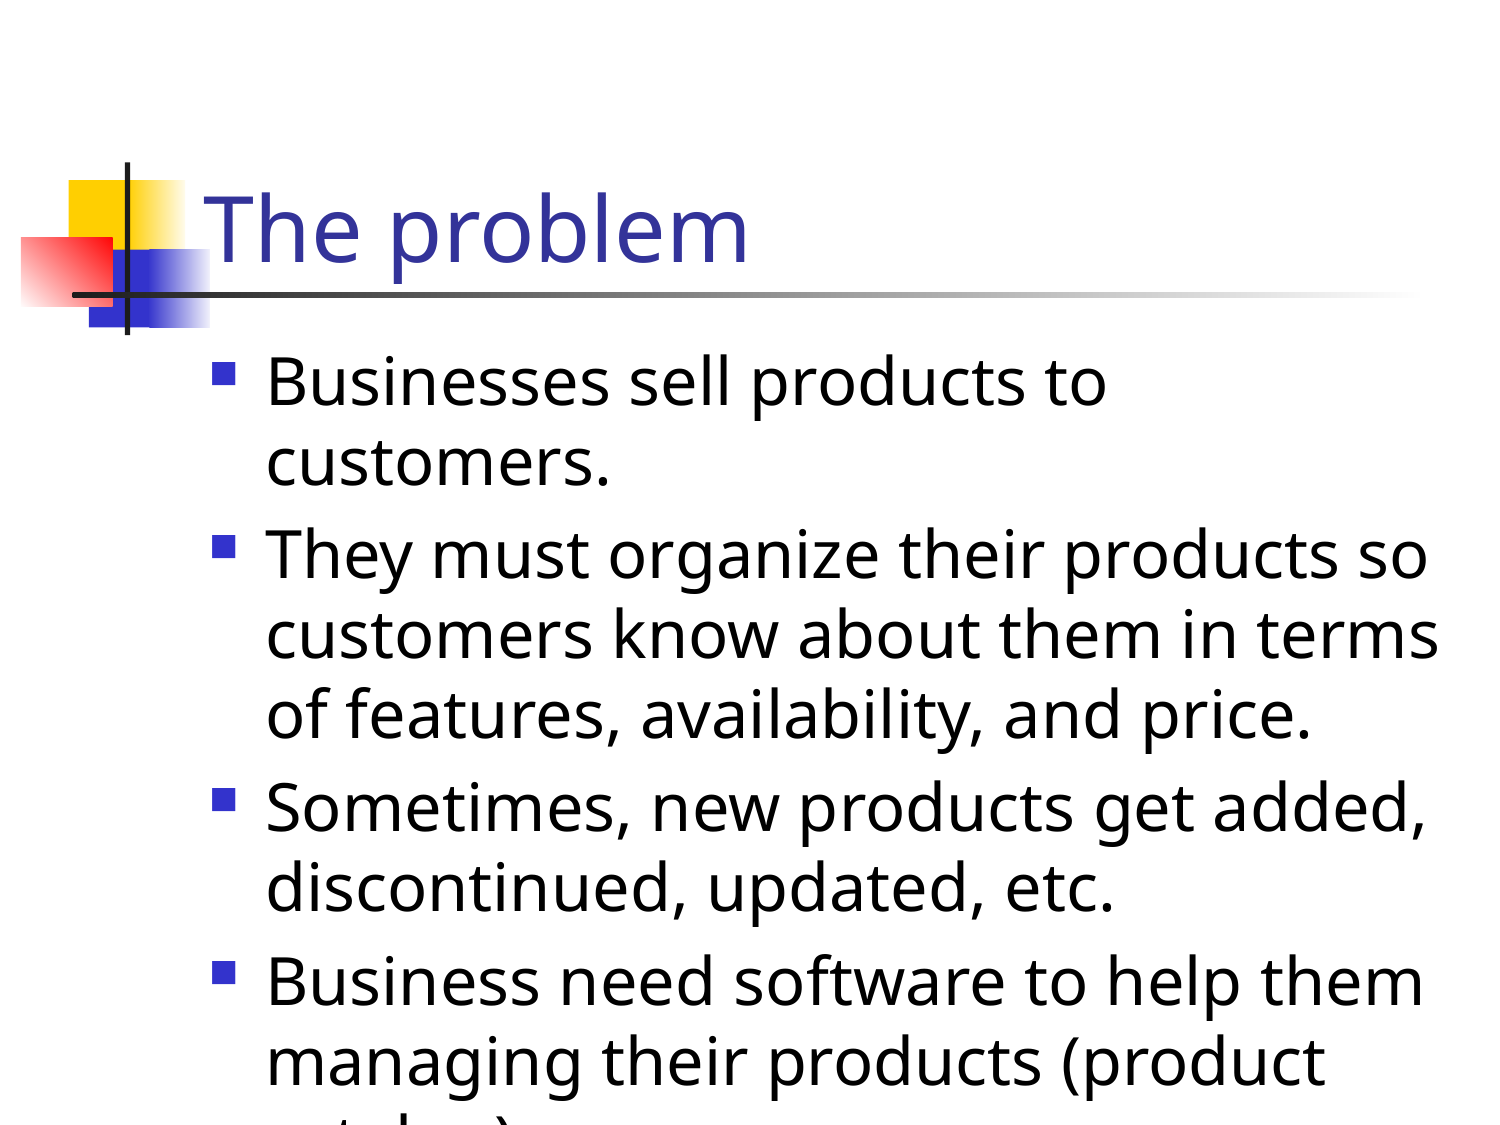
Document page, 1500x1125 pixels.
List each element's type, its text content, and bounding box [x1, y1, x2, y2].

title The problem [188, 101, 1468, 289]
list Businesses sell products to customers. They must organize their products so customers know about them in terms of features, availability, and price. Sometimes, new products get added, discontinued, updated, etc. Business need software to help them managing their products (product catalog). [193, 330, 1470, 1007]
